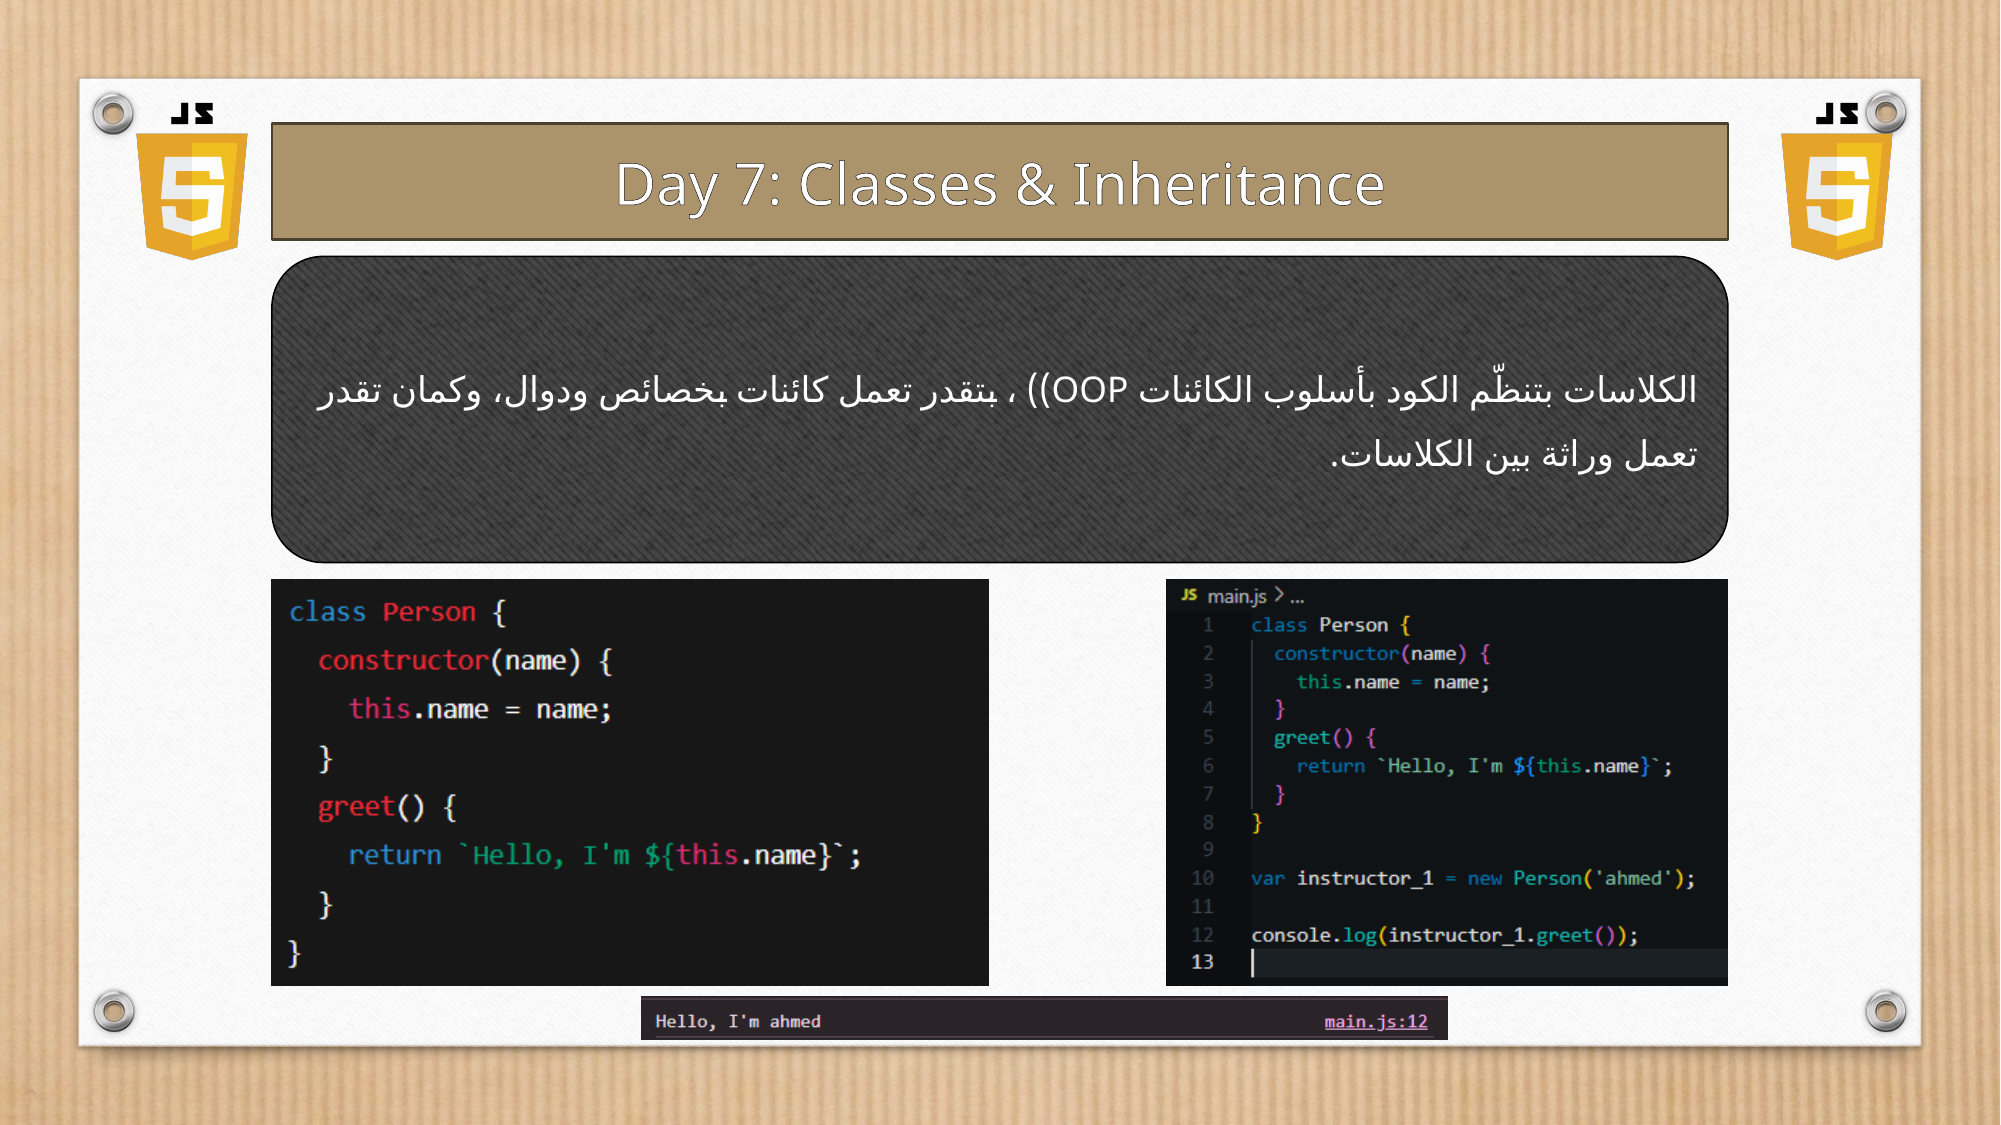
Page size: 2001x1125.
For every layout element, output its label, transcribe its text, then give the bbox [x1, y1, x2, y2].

text_box الكلاسات بتنظّم الكود بأسلوب الكائنات OOP)) ، بتقدر تعمل كائنات بخصائص ودوال، وكمان تقدر تعمل وراثة بين الكلاسات. [271, 255, 1729, 564]
picture [0, 0, 2001, 1125]
text_box Day 7: Classes & Inheritance [284, 122, 1729, 241]
